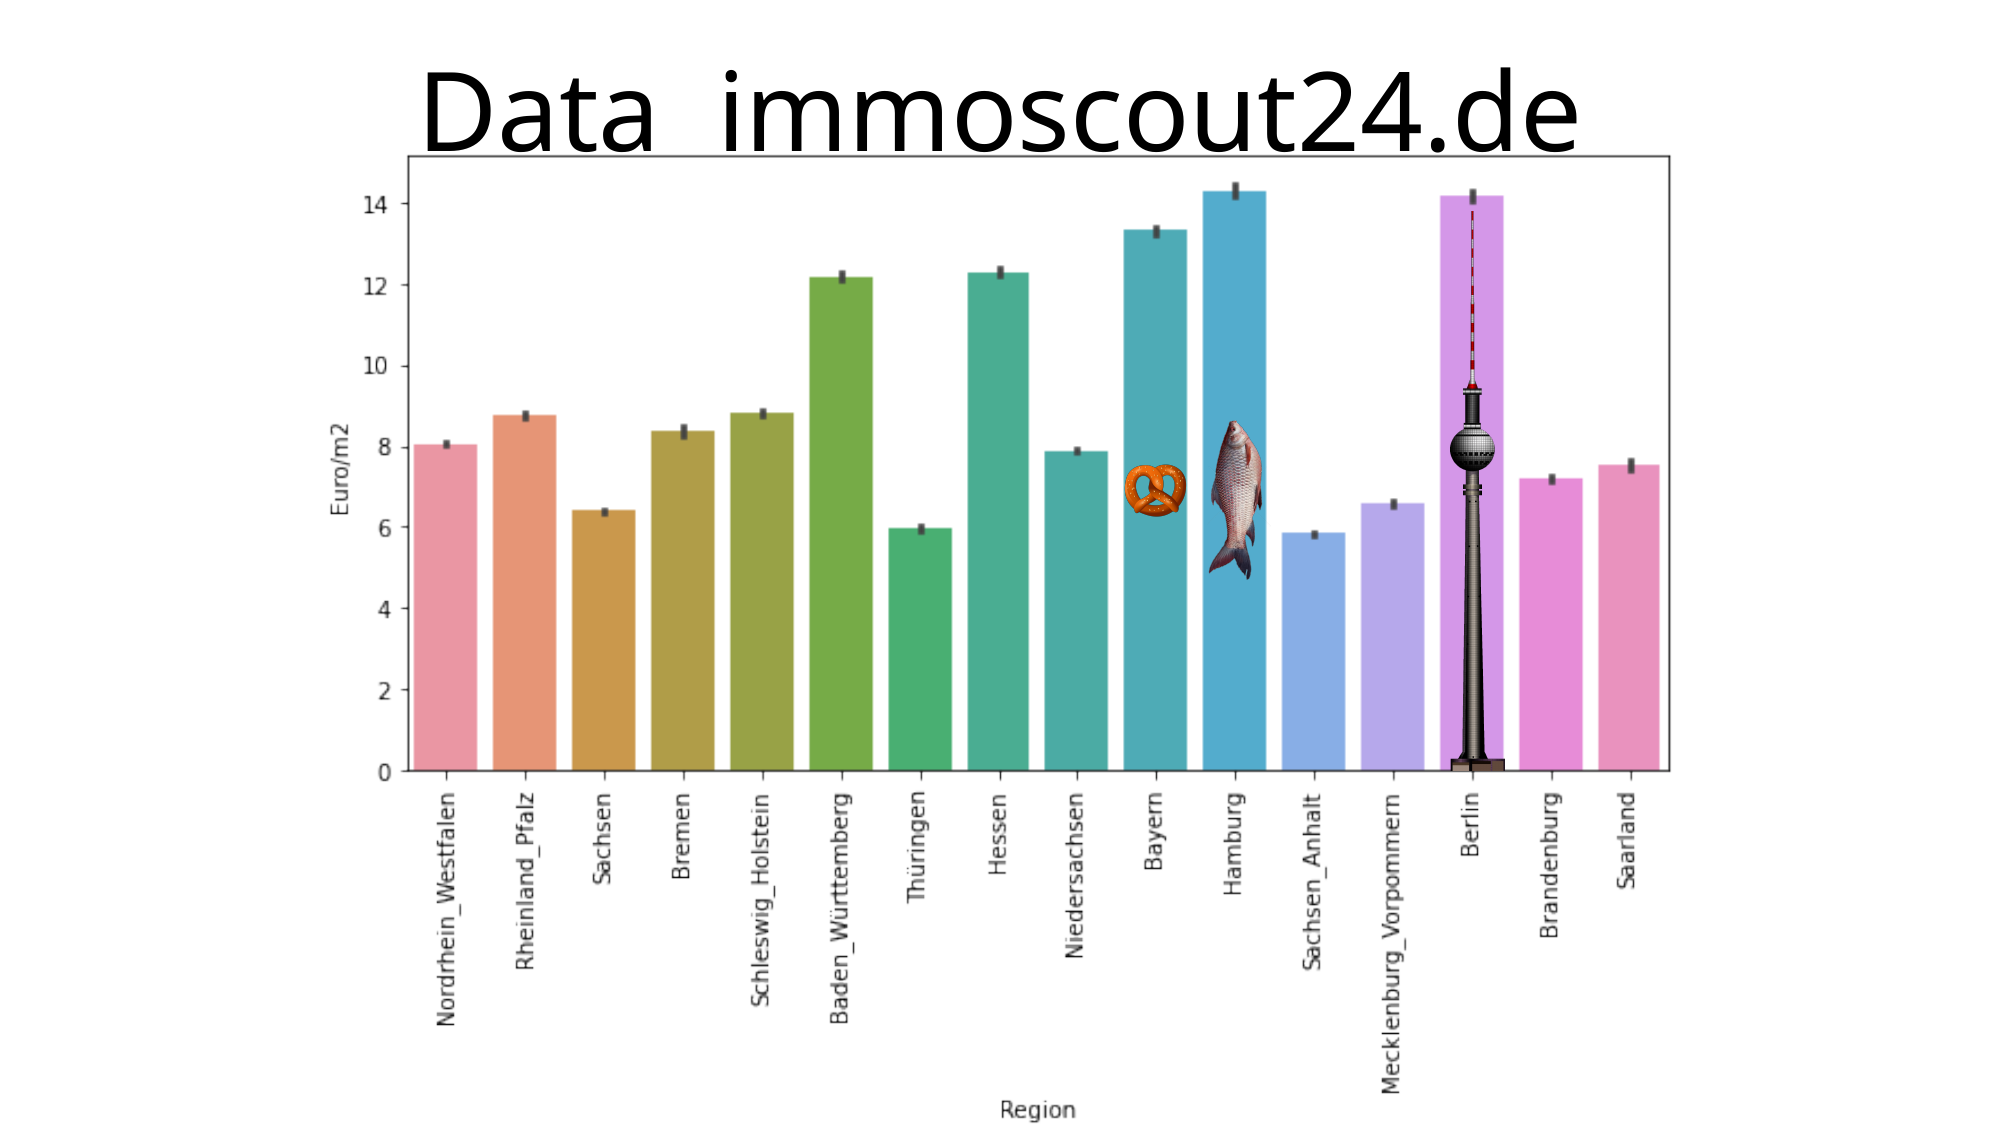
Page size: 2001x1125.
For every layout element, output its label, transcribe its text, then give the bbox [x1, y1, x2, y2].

picture [315, 142, 1685, 1125]
title Data immoscout24.de [249, 47, 1750, 183]
